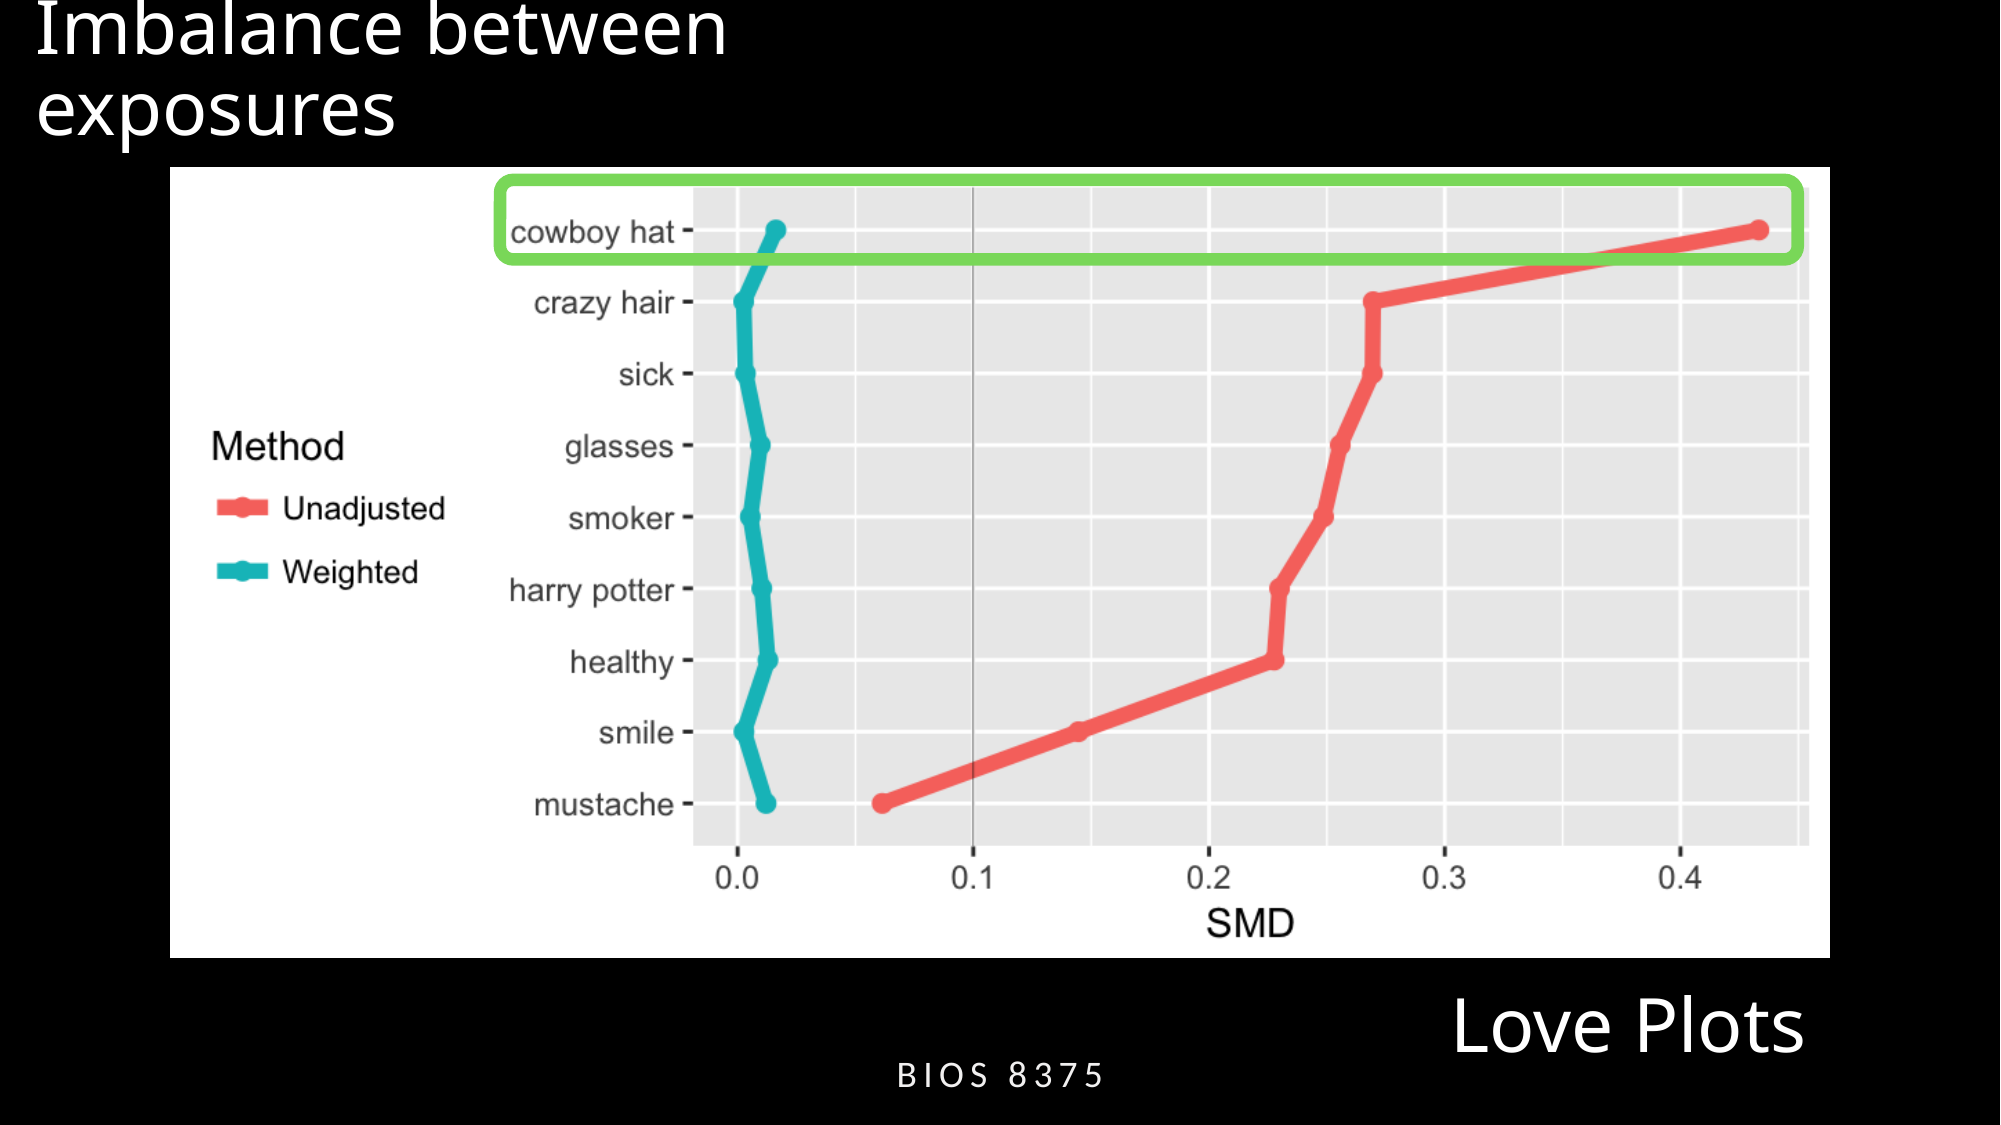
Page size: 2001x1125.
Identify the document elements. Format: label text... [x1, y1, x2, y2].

picture [170, 167, 1830, 958]
text_box Imbalance between exposures [20, 0, 896, 180]
text_box Love Plots [1435, 969, 1932, 1075]
